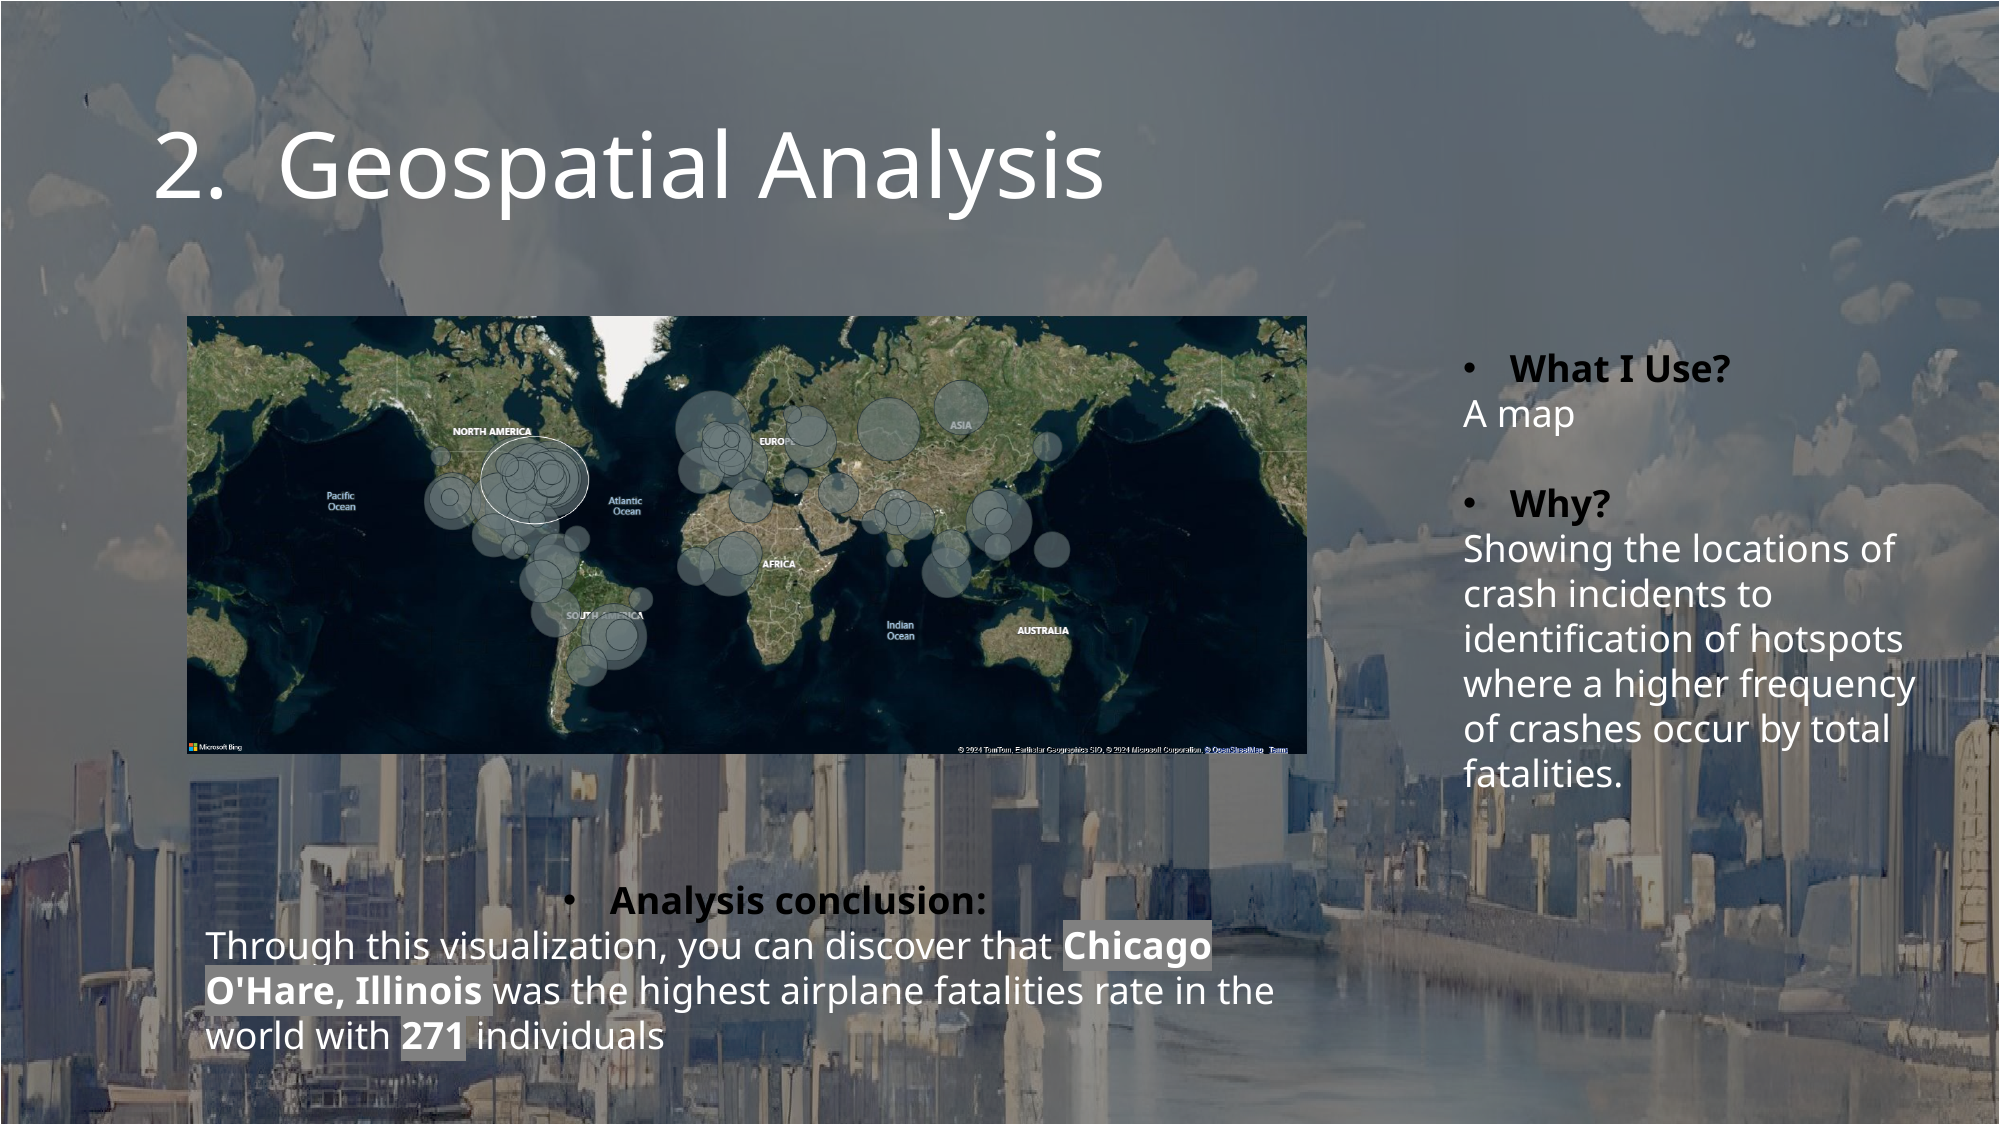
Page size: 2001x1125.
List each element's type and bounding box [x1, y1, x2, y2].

list [186, 316, 1307, 754]
picture [0, 0, 2000, 1125]
